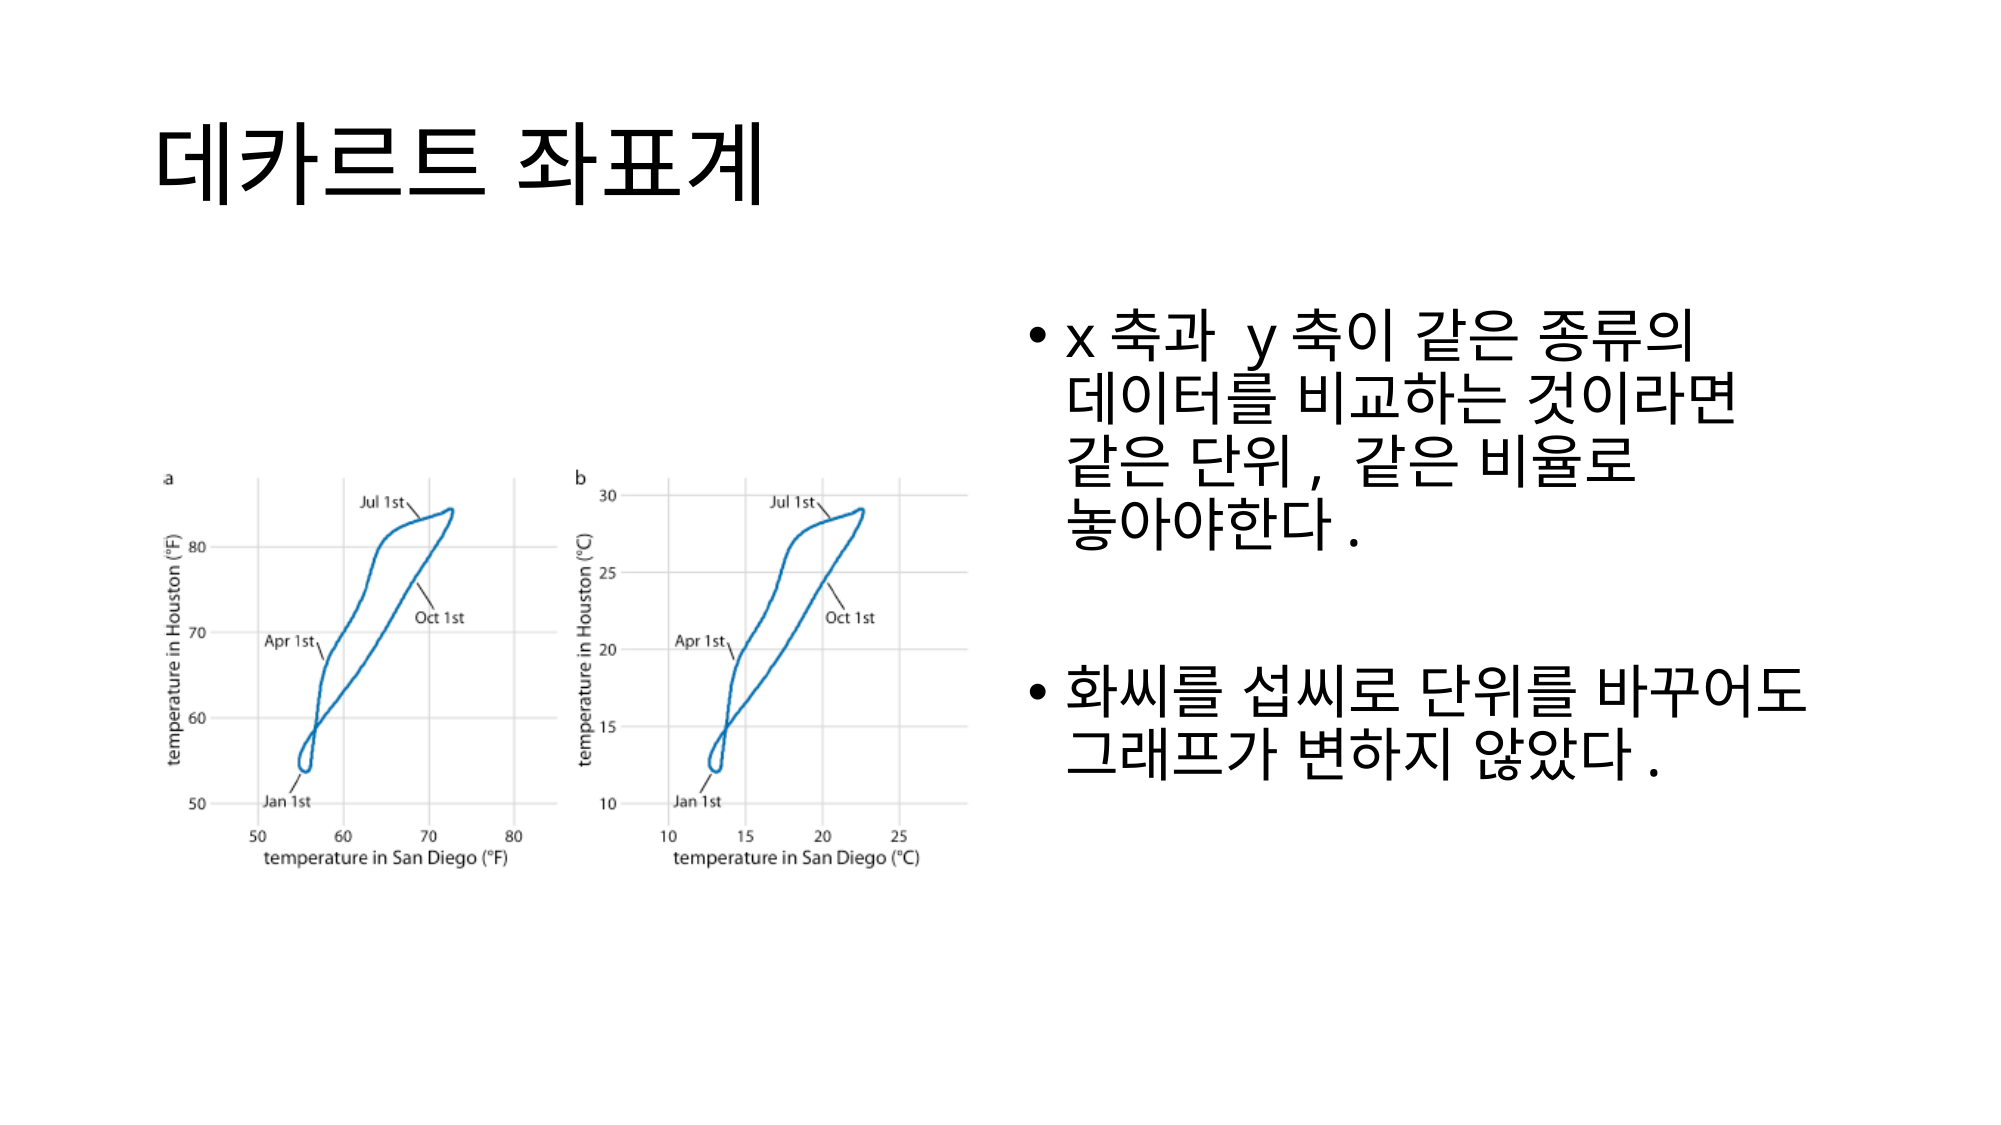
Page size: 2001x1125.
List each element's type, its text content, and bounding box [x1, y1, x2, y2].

title 데카르트 좌표계 [137, 59, 1863, 278]
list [137, 430, 988, 882]
list x축과 y축이 같은 종류의 데이터를 비교하는 것이라면 같은 단위, 같은 비율로 놓아야한다. 화씨를 섭씨로 단위를 바꾸어도 그래프가 변하지 않았다. [1012, 299, 1863, 1014]
